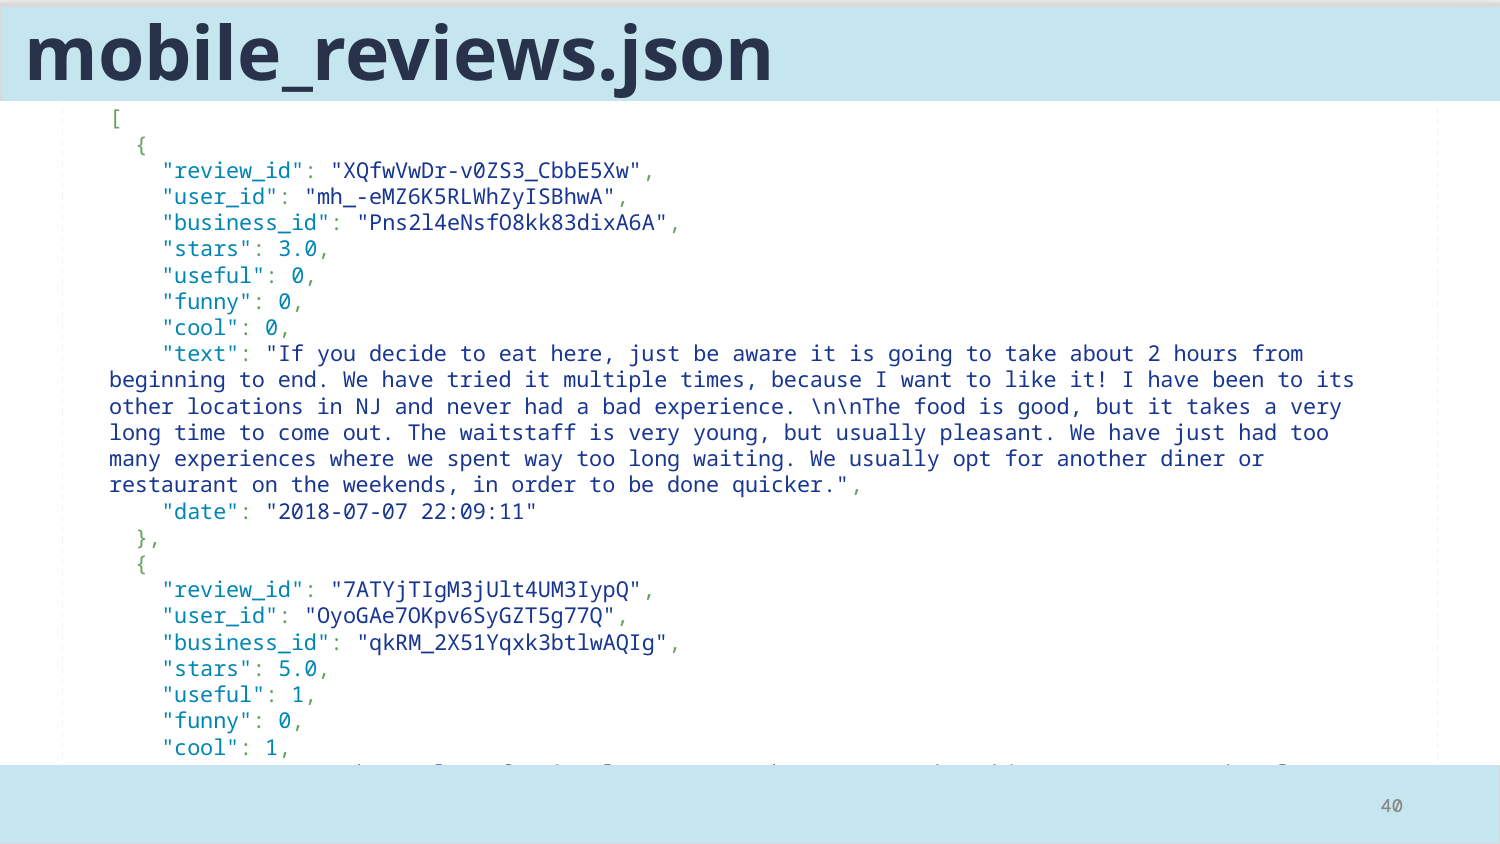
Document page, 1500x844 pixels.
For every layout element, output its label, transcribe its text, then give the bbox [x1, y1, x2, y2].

picture [0, 0, 1500, 101]
picture [0, 765, 1500, 844]
text_box [ { "review_id": "XQfwVwDr-v0ZS3_CbbE5Xw", "user_id": "mh_-eMZ6K5RLWhZyISBhwA", "business_id": "Pns2l4eNsfO8kk83dixA6A", "stars": 3.0, "useful": 0, "funny": 0, "cool": 0, "text": "If you decide to eat here, just be aware it is going to take about 2 hours from beginning to end. We have tried it multiple times, because I want to like it! I have been to its other locations in NJ and never had a bad experience. \n\nThe food is good, but it takes a very long time to come out. The waitstaff is very young, but usually pleasant. We have just had too many experiences where we spent way too long waiting. We usually opt for another diner or restaurant on the weekends, in order to be done quicker.", "date": "2018-07-07 22:09:11" }, { "review_id": "7ATYjTIgM3jUlt4UM3IypQ", "user_id": "OyoGAe7OKpv6SyGZT5g77Q", "business_id": "qkRM_2X51Yqxk3btlwAQIg", "stars": 5.0, "useful": 1, "funny": 0, "cool": 1, "text": "Ive taken a lot of spin classes over the years, and nothing compares to the classes at Body Cycle. From the nice, clean space and amazing bikes, to the welcoming and motivating instructors, every class is a top notch work out.\n\nFor anyone who struggles to fit workouts in, the online scheduling system makes it easy to plan ahead (and theres no need to line up way in advanced like many gyms make you do).\n\nThere is no way I can write this review without giving Russell, the owner of Body Cycle, a shout out. Russells passion for fitness and cycling is so evident, as is his desire for all of his clients to succeed. He is always dropping in to classes to check in\/provide encouragement, and is open to ideas and recommendations from anyone. Russell always wears a smile on his face, even when hes kicking your butt in class!", "date": "2022-04-14 13:18:32" }, { "review_id": "YjUWPpI6HXG530lwP-fb2A", "user_id": "8g_iMtfSiwikVnbP2etR0A", "business_id": "Pns2l4eNsfO8kk83dixA6A", "stars": 3.0, "useful": 0, "funny": 0, "cool": 0, "text": "Family diner. Had the buffet. Eclectic assortment: a large chicken leg, fried jalapeño, tamale, two rolled grape leaves, fresh melon. All good. Lots of Mexican choices there. Also has a menu with breakfast served all day long. Friendly, attentive staff. Good place for a casual relaxed meal with no expectations. Next to the Clarion Hotel.", "date": "2022-04-14 16:23:50" }, { "review_id": "kxX2SOes4o-D3ZQBkiMRfA", "user_id": "_7bHUi9Uuf5__HHc_Q8guQ", "business_id": "bBDDEgkFA1Otx9Lfe7BZUQ", "stars": 5.0, "useful": 1, "funny": 0, "cool": 1, "text": "Wow! Yummy, different, delicious. Our favorite is the lamb curry and korma. With 10 different kinds of naan!!! Dont let the outside deter you (because we almost changed our minds)...go in and try something new! Youll be glad you did!", "date": "2021-01-04 00:01:03" }, { "review_id": "e4Vwtrqf-wpJfwesgvdgxQ", "user_id": "bcjbaE6dDog4jkNY91ncLQ", "business_id": "tUFrWirKiKi_TAnsVWINQQ", "stars": 4.0, "useful": 1, "funny": 0, "cool": 1, "text": "Cute interior and owner (?) gave us tour of upcoming patio\/rooftop area which will be great on beautiful days like today. Cheese curds were very good and very filling. Really like that sandwiches come w salad, esp after eating too many curds! Had the onion, gruyere, tomato sandwich. Wasnt too much cheese which I liked. Needed something else...pepper jelly maybe. Would like to see more menu options added such as salads w fun cheeses. Lots of beer and wine as well as limited cocktails. Next time I will try one of the draft wines.", "date": "2017-01-14 20:54:15" }, { "review_id": "kxX2SOes4o-D3ZQBkiMRfA", "user_id": "_7bHUi9Uuf5__HHc_Q8guQ", "business_id": "mpf3x-BjTdTEA3yCZrAYPw", "stars": 5.0, "useful": 1, "funny": 0, "cool": 1, "text": "Wow! Yummy, different, delicious. Our favorite is the lamb curry and korma. With 10 different kinds of naan!!! Dont let the outside deter you (because we almost changed our minds)...go in and try something new! Youll be glad you did!", "date": "2022-04-14 00:01:03" }, { "review_id": "bBDDEgkFA1Otx9Lfe7BZUQ", "user_id": "r3zeYsv1XFBRA4dJpL78cw", "business_id": "mWMc6_wTdE0EUBKIGXDVfA", "stars": 5.0, "useful": 0, "funny": 2, "cool": 0, "text": "Loved this tour! I grabbed a groupon and the price was great. It was the perfect way to explore New Orleans for someone whod never been there before and didnt know a lot about the history of the city. Our tour guide had tons of interesting tidbits about the city, and I really enjoyed the experience. Highly recommended tour. I actually thought we were just going to tour through the cemetery, but she took us around the French Quarter for the first hour, and the cemetery for the second half of the tour. Youll meet up in front of a grocery store (seems strange at first, but its not terribly hard to find, and itll give you a chance to get some water), and youll stop at a visitor center part way through the tour for a bathroom break if needed. This tour was one of my favorite parts of my trip!", "date": "2021-01-03 23:21:18" }, { "review_id": "LHSTtnW3YHCeUkRDGyJOyw", "user_id": "yfFzsLmaWF2d4Sr0UNbBgg", "business_id": "_ZeMknuYdlQcUqng_Im3yg", "stars": 5.0, "useful": 2, "funny": 0, "cool": 0, "text": "Amazingly amazing wings and homemade bleu cheese. Had the ribeye: tender, perfectly prepared, delicious. Nice selection of craft beers. Would DEFINITELY recommend checking out this hidden gem.", "date": "2021-08-07 02:29:16" }, { "review_id": "B5XSoSG3SfvQGtKEGQ1tSQ", "user_id": "wSTuiTk-sKNdcFyprzZAjg", "business_id": "k0hlBqXX-Bt0vf1op7Jr1w", "stars": 3.0, "useful": 1, "funny": 1, "cool": 0, "text": "This easter instead of going to Lopez Lake we went to Los Padres National Forest which is really pretty but if you go to white rock the staff needs to cut down all the dead grass that invades the rock and the water. I would wish the staff would also clean or get rid of the dead grass thats also living by the water. The water is really green and dirty. Los padres national forest staff need to work hard to maintain this forest looking pretty and not like a dumpster. Even Cachuma lake looks like they put a bit more effort.", "date": "2022-04-14 22:46:33" }, { "review_id": "gebiRewfieSdtt17PTW6Zg", "user_id": "59MxRhNVhU9MYndMkz0wtw", "business_id": "pUycOfUwM8vqX7KjRRhUEA", "stars": 3.0, "useful": 0, "funny": 0, "cool": 0, "text": "Had a party of 6 here for hibachi. Our waitress brought our separate sushi orders on one plate so we couldnt really tell whos was whos and forgot several items on an order. I understand making mistakes but the restaraunt was really quiet so we were kind of surprised. Usually hibachi is a fun lively experience and our cook said maybe three words, but he cooked very well his name was Francisco. Service was fishy, food was pretty good, and im hoping it was just an off night here. But for the money I wouldnt go back.", "date": "2016-07-25 07:31:06" }, { "review_id": "be02921c1ccd4c5dabdc63bd29f3bd35", "user_id": "0dea283273fa4f40ac12ea210994d5f8", "business_id": "41189bbb4fb446a586b0d69aba01d39b", "stars": 5.0, "useful": 1, "funny": 0, "cool": 0, "text": "They have the absolute best pizza on this entire planet. Gooey and greasy, without the soggy crust, they are allergy friendly and know what is in all their ingredients and their dough!", "date": "2022-04-14 07:31:06" } ] [94, 110, 1406, 764]
